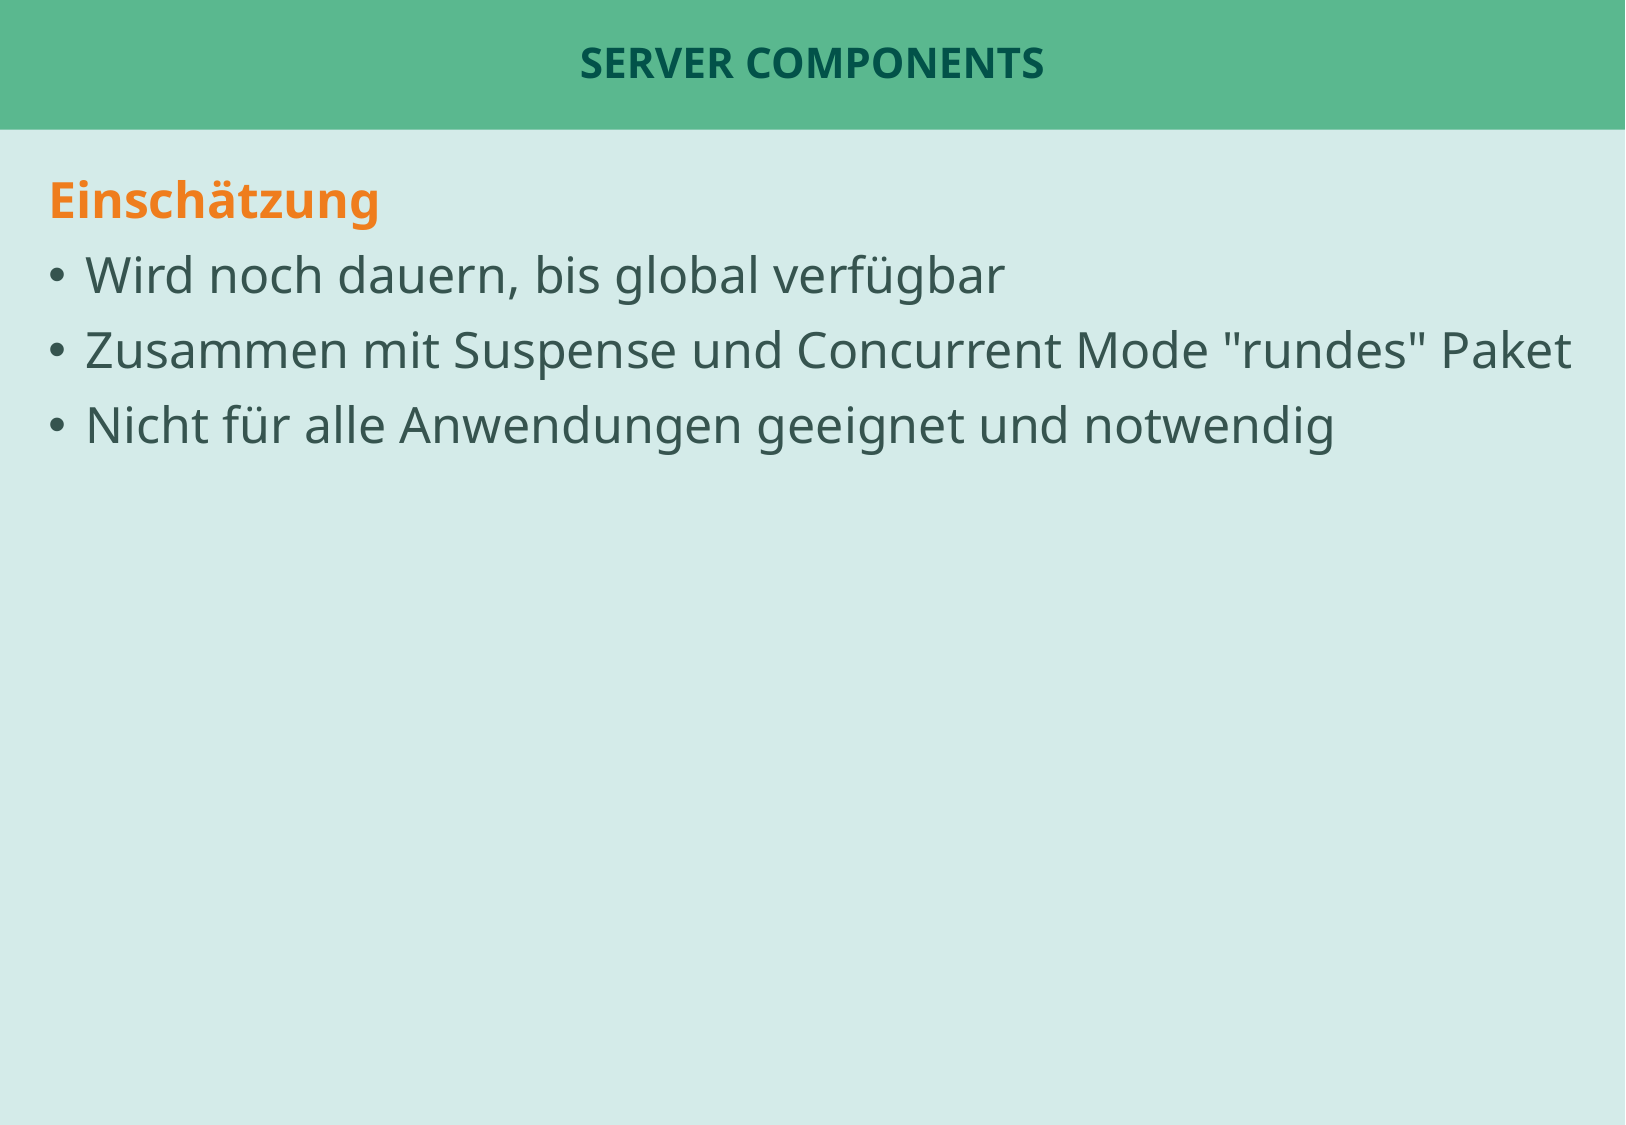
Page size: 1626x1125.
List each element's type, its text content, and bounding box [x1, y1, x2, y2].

title Server Components [0, 0, 1625, 130]
list Einschätzung Wird noch dauern, bis global verfügbar Zusammen mit Suspense und Concurrent Mode "rundes" Paket Nicht für alle Anwendungen geeignet und notwendig [33, 168, 1592, 1043]
